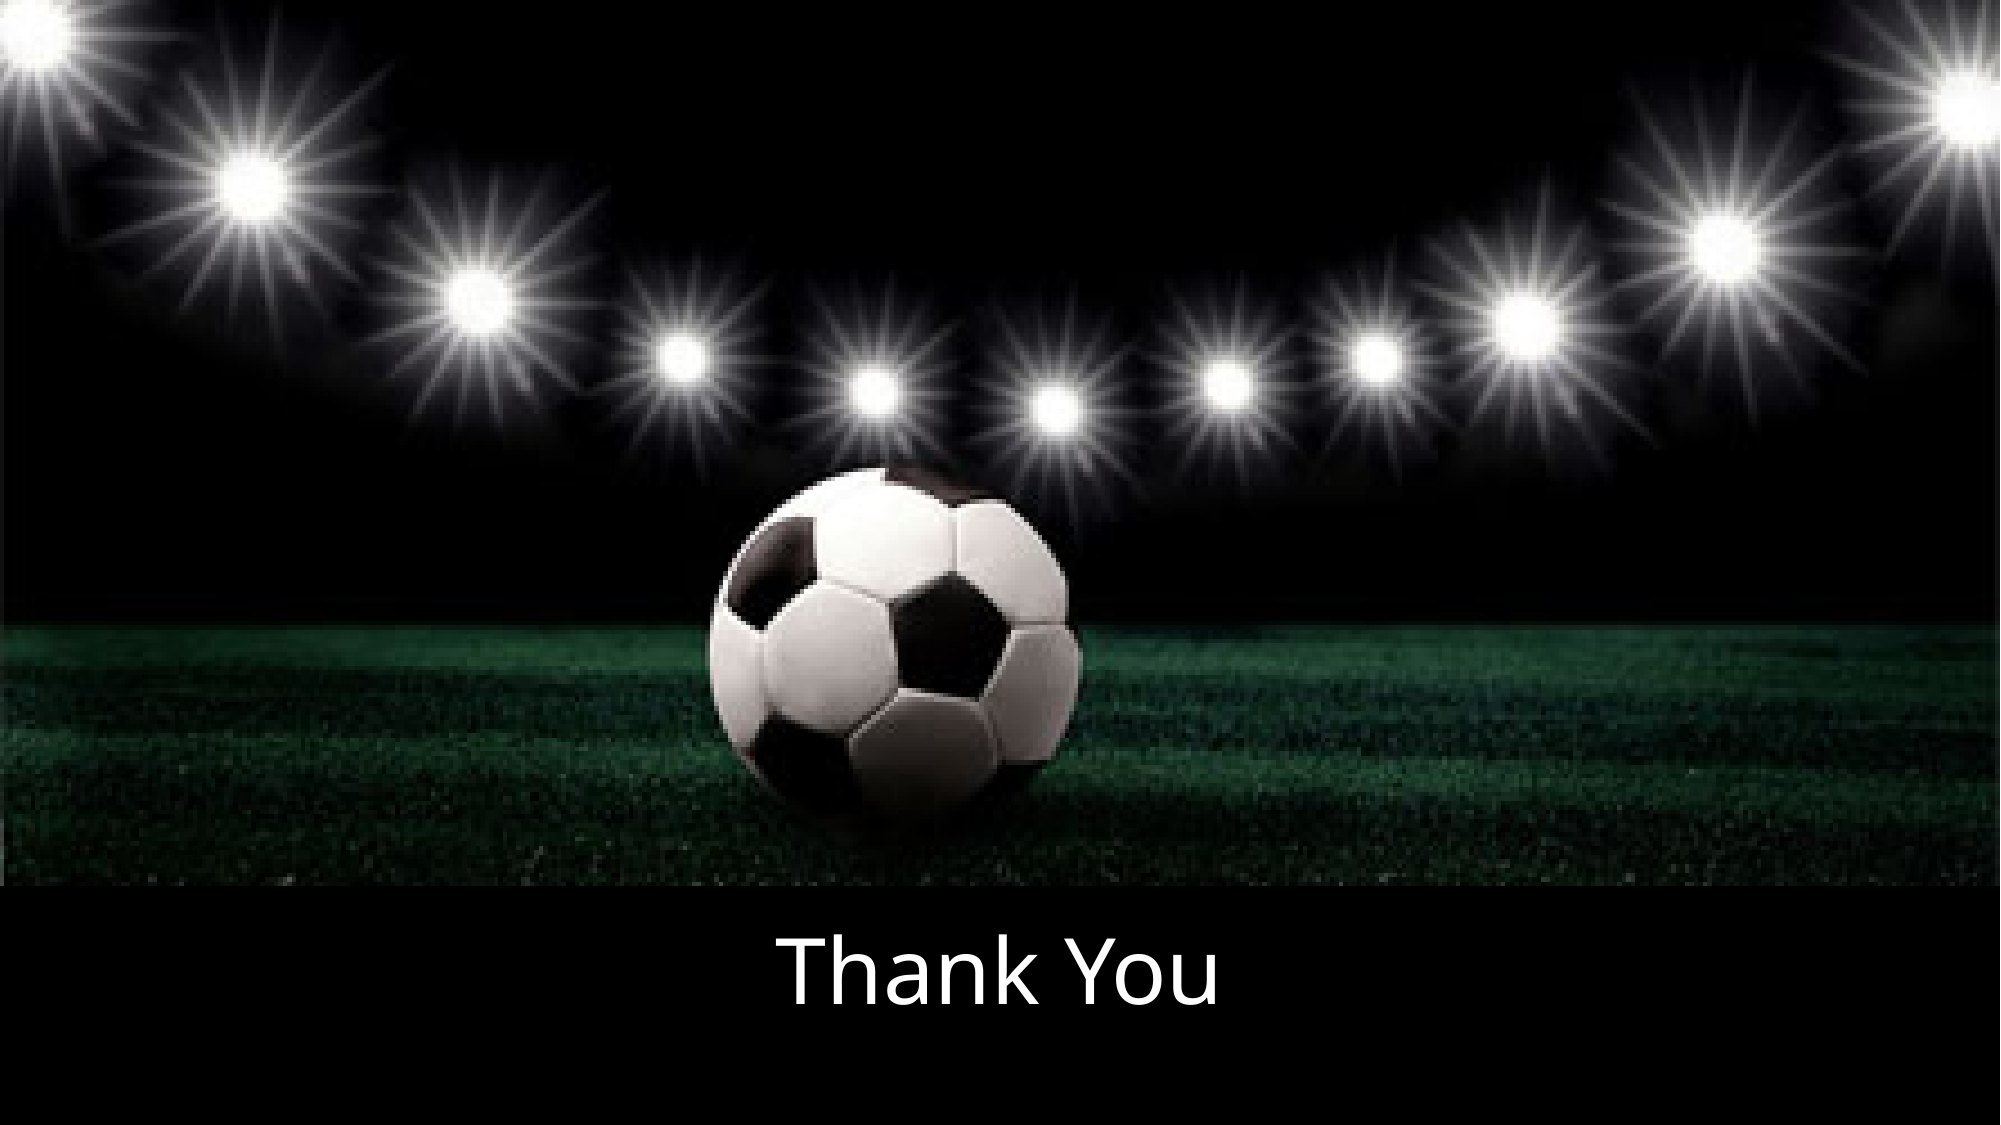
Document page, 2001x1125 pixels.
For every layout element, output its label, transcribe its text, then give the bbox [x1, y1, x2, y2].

picture [0, 0, 2000, 886]
text_box Thank You [137, 907, 1863, 1043]
